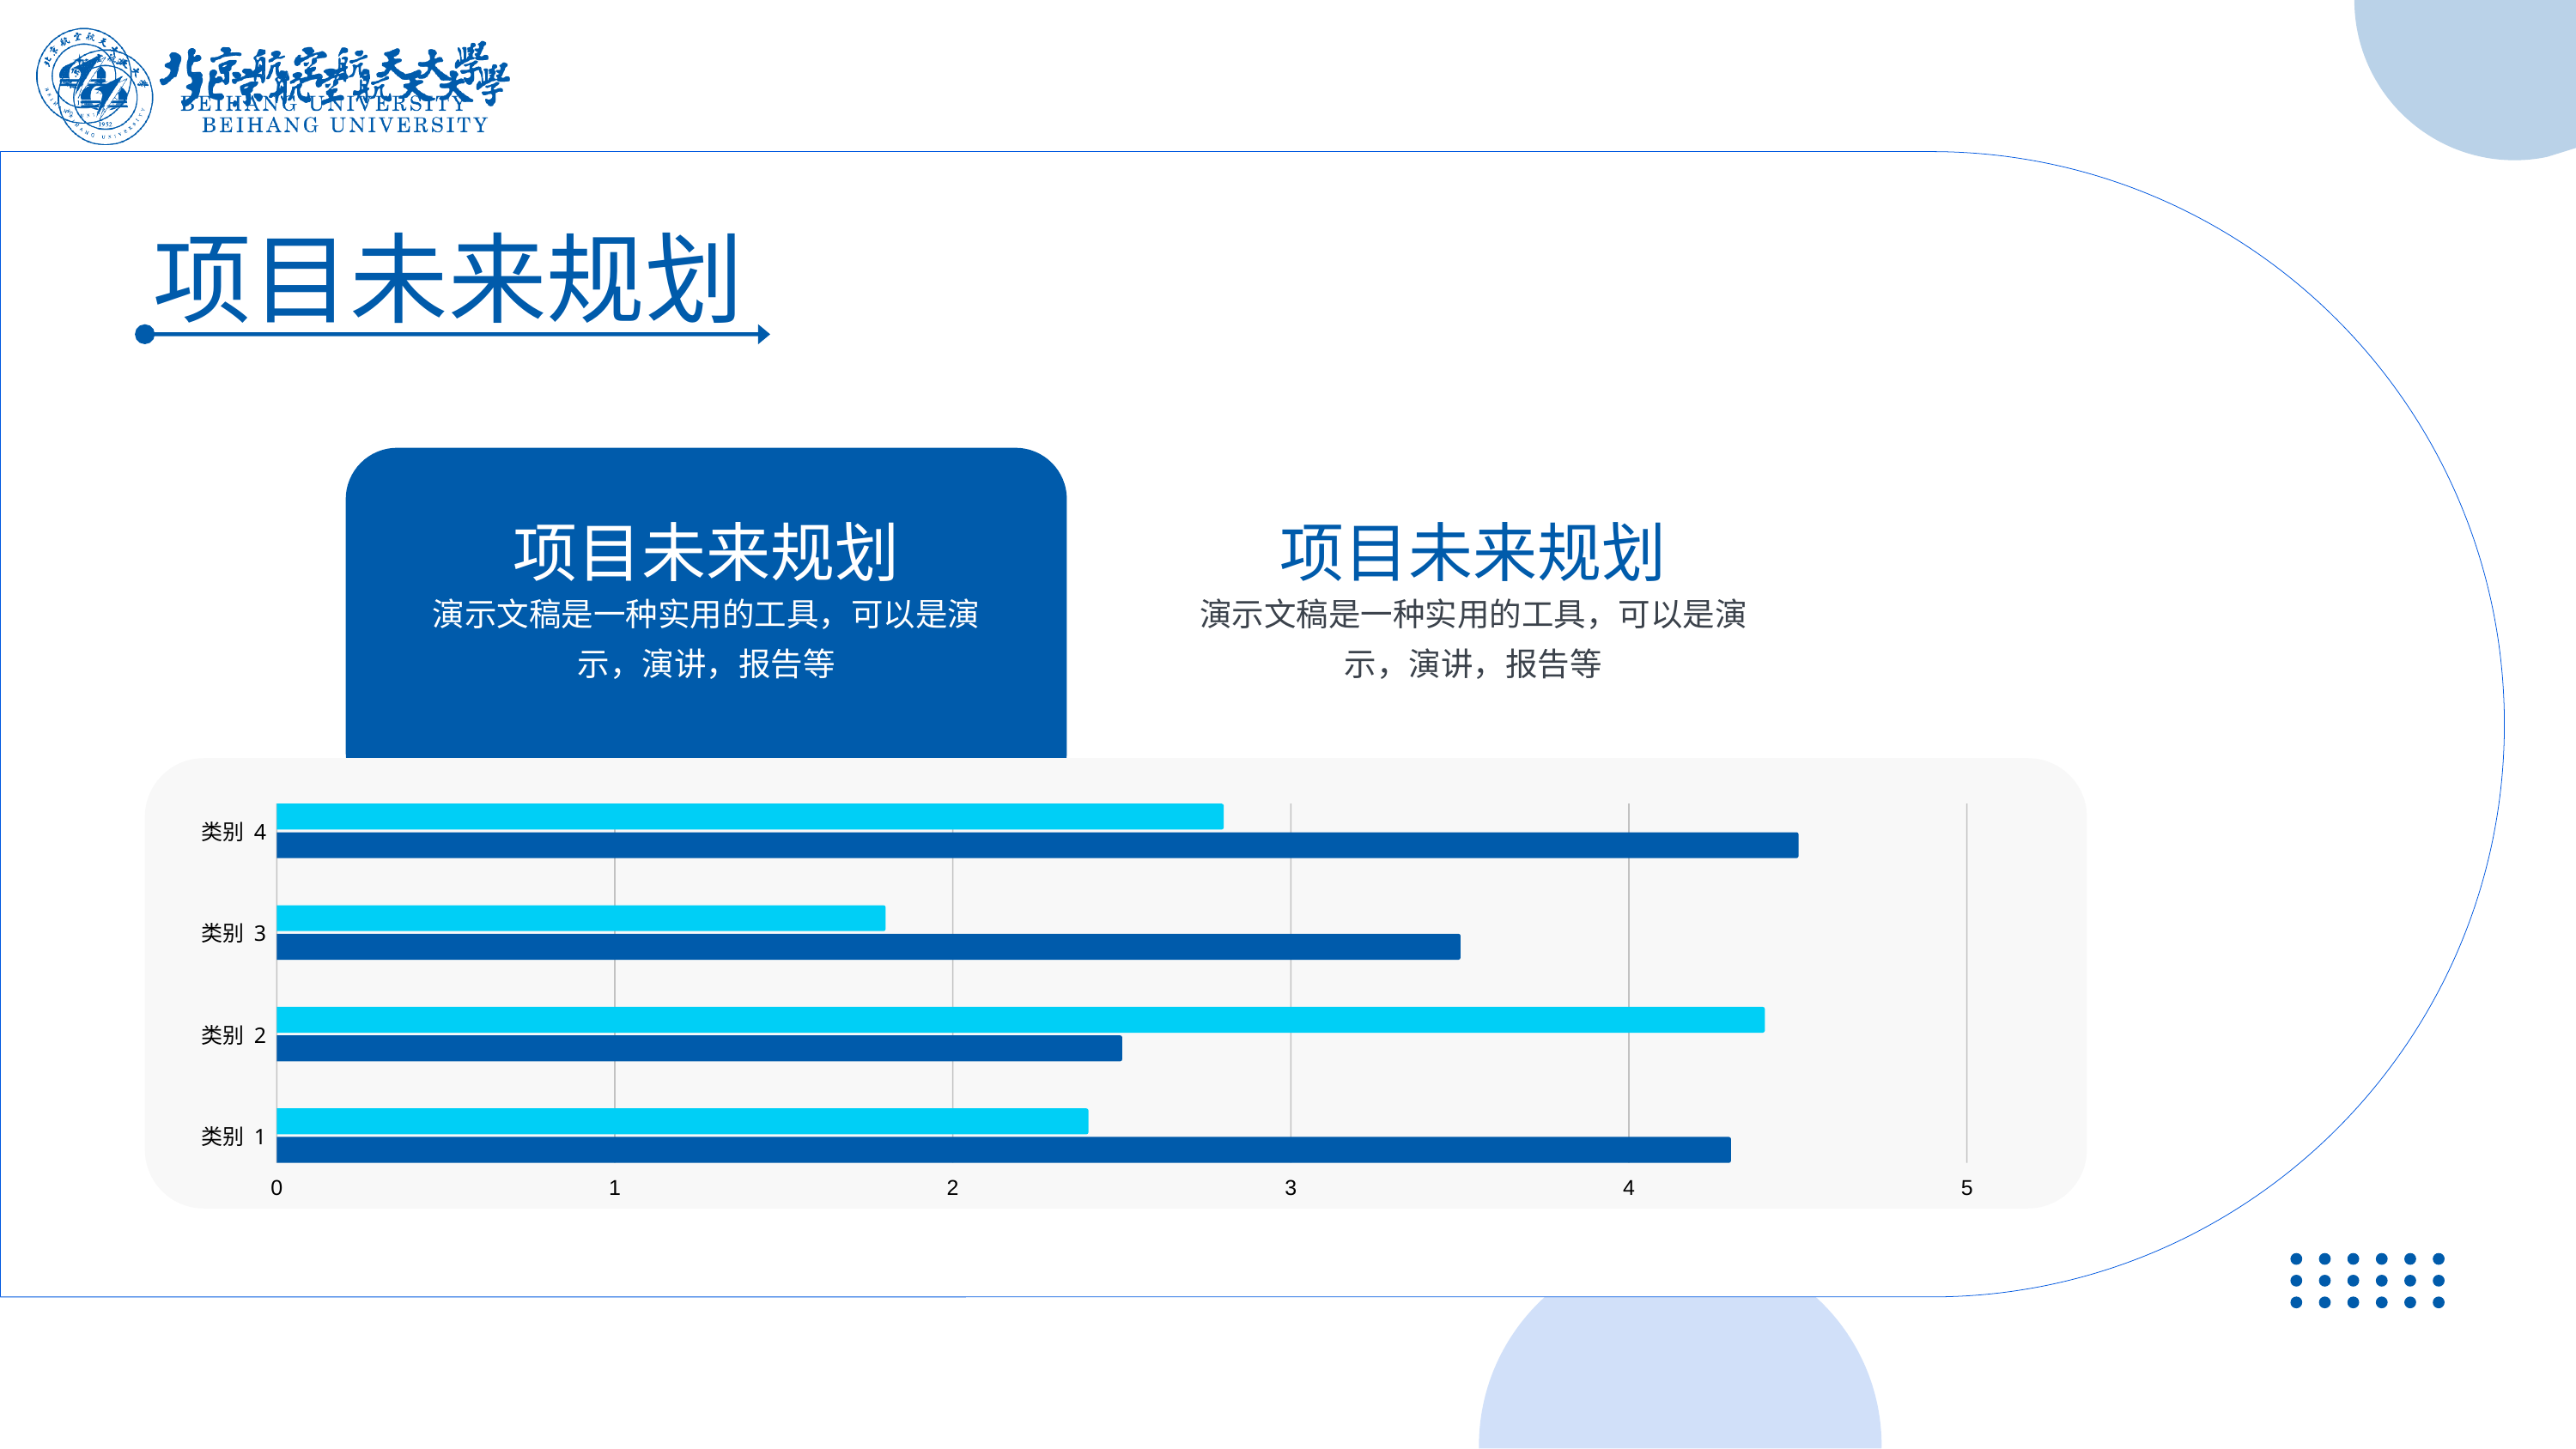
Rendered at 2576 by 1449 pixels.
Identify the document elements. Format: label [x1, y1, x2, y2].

text_box [345, 447, 1067, 758]
text_box [2354, 0, 2576, 161]
text_box [199, 803, 1973, 1199]
picture [36, 27, 510, 145]
text_box [0, 151, 2506, 1298]
text_box [1479, 1298, 1882, 1449]
text_box [144, 758, 2087, 1209]
text_box [2290, 1298, 2445, 1309]
